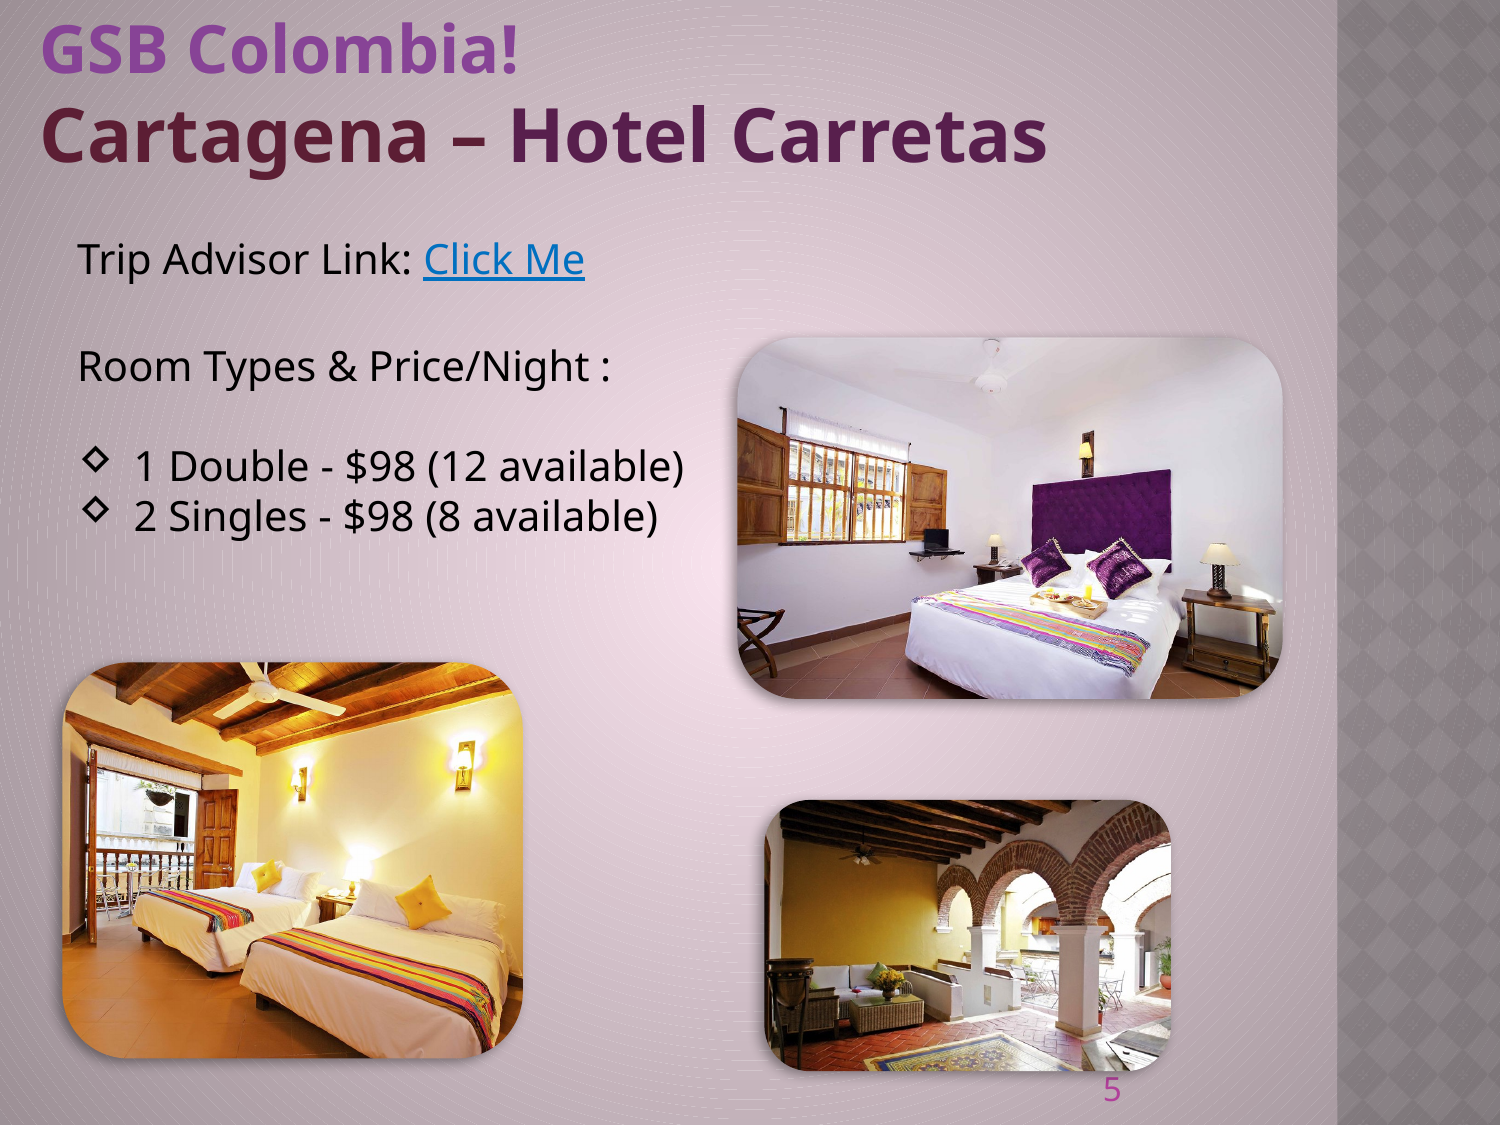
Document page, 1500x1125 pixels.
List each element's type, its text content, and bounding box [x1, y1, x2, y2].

picture [764, 799, 1172, 1072]
picture [737, 336, 1284, 700]
text_box GSB Colombia! Cartagena – Hotel Carretas [24, 0, 1500, 945]
picture [61, 662, 524, 1059]
text_box Trip Advisor Link: Click Me Room Types & Price/Night : 1 Double - $98 (12 available) 2 Singles - $98 (8 available) [62, 224, 725, 767]
slide_number 5 [1025, 1083, 1122, 1113]
